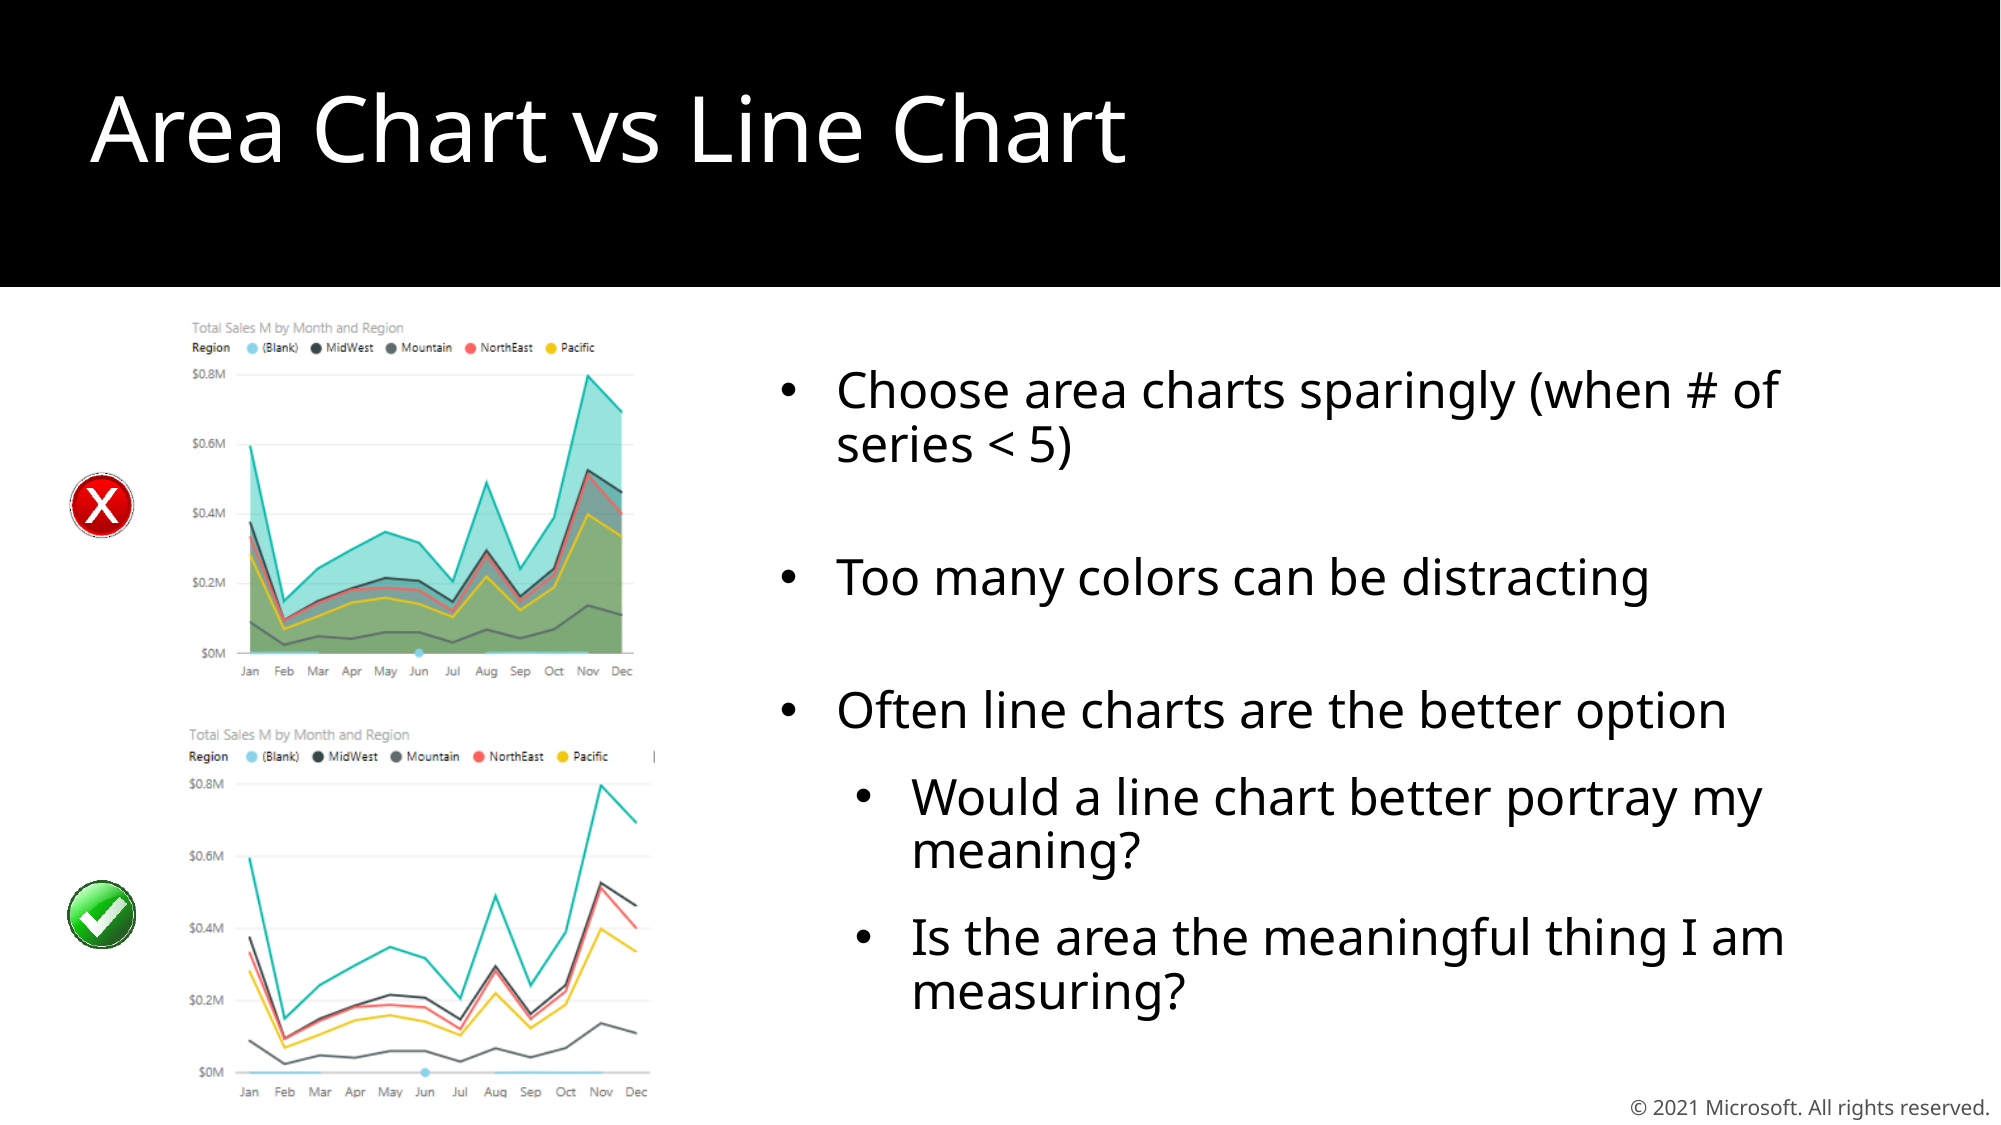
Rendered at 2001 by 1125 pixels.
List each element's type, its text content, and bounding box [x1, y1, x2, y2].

picture [67, 470, 136, 540]
picture [187, 723, 655, 1107]
text_box © 2021 Microsoft. All rights reserved. [1587, 1088, 2000, 1125]
text_box Choose area charts sparingly (when # of series < 5) Too many colors can be distracting Often line charts are the better option Would a line chart better portray my meaning? Is the area the meaningful thing I am measuring? [749, 341, 1903, 1045]
picture [67, 880, 136, 949]
picture [187, 314, 634, 697]
title Area Chart vs Line Chart [75, 63, 1919, 178]
